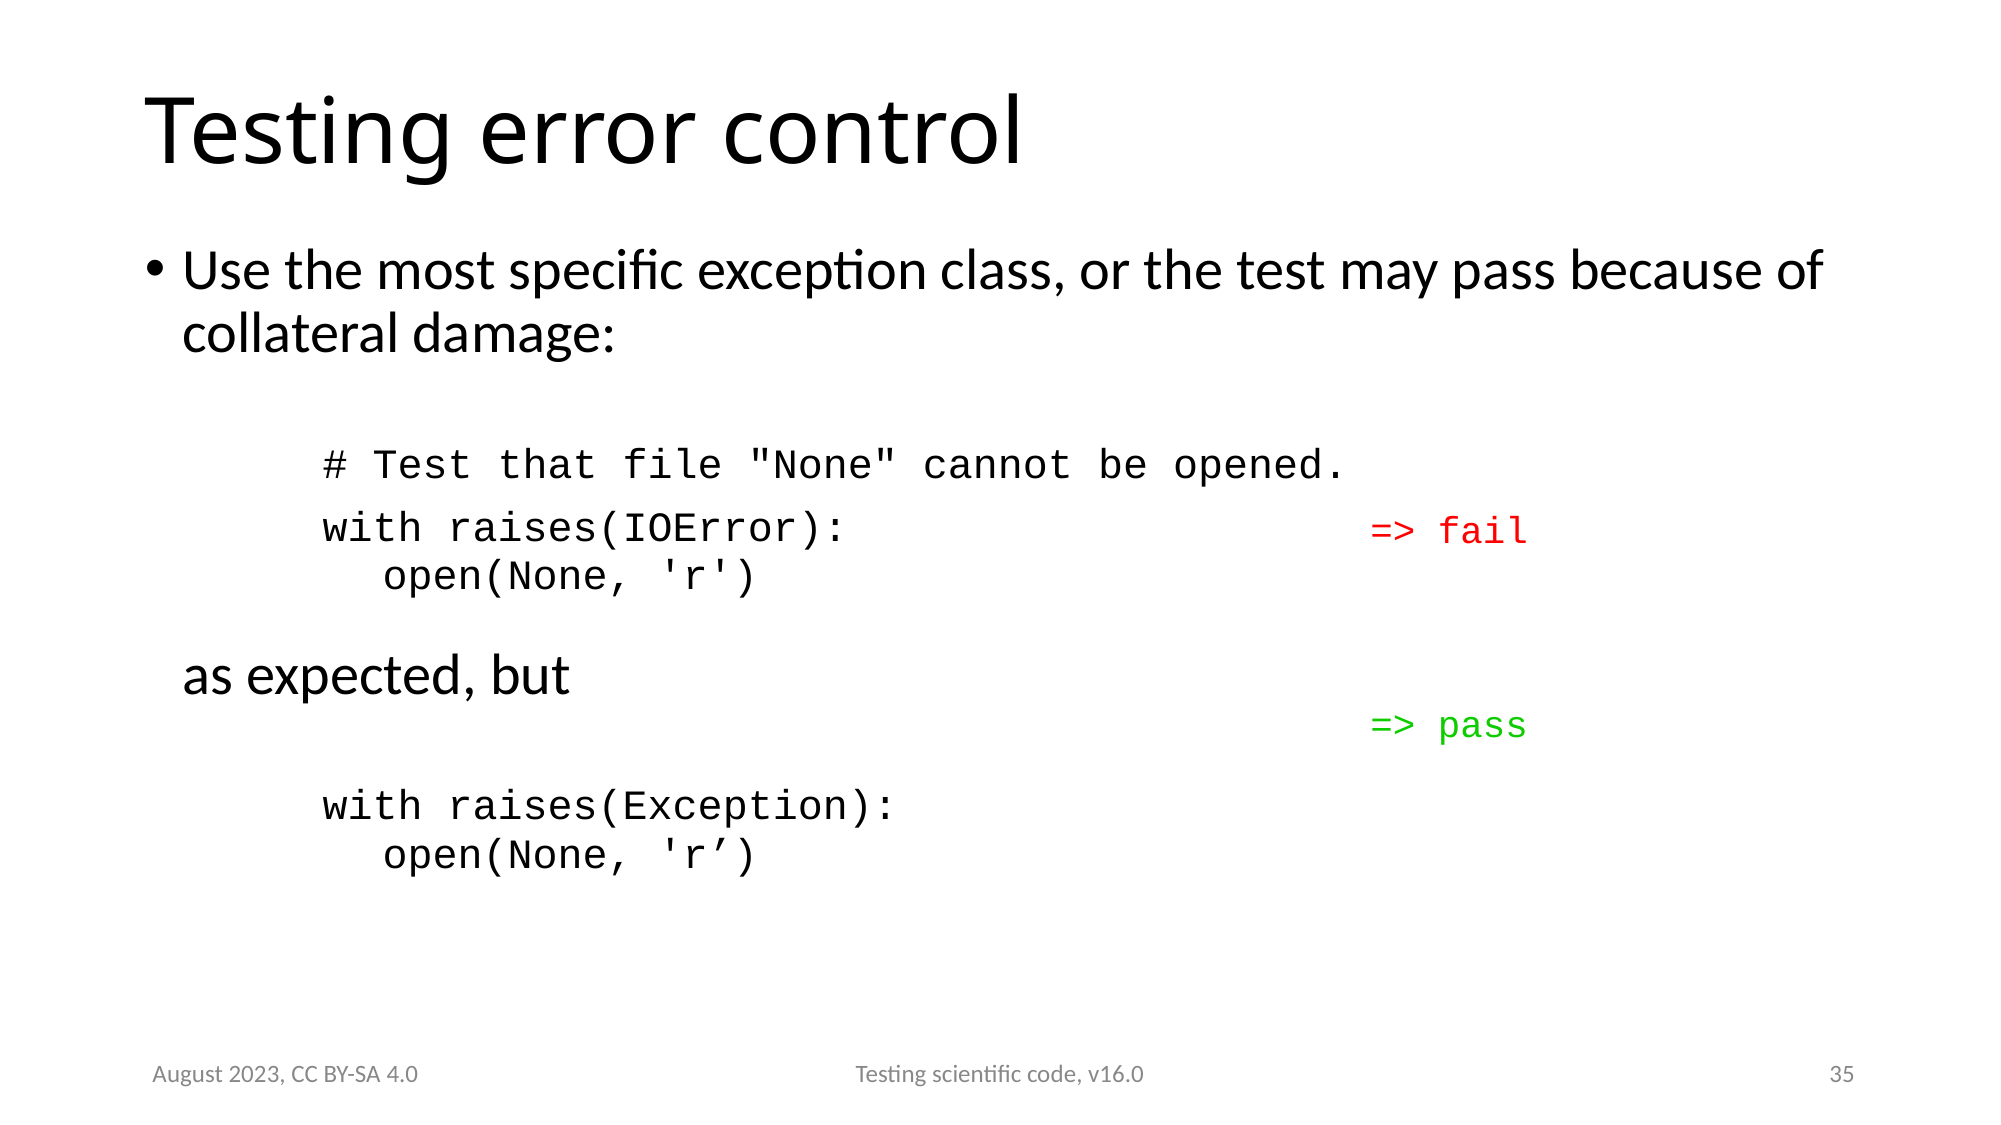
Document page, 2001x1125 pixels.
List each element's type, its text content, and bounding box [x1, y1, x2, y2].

text_box => fail [1362, 498, 1536, 559]
text_box => pass [1362, 692, 1536, 753]
title Testing error control [136, 59, 1863, 209]
text_box Testing scientific code, v16.0 [669, 1050, 1330, 1095]
slide_number 35 [1819, 1051, 1863, 1094]
list Use the most specific exception class, or the test may pass because of collateral damage: # Test that file "None" cannot be opened. with raises(IOError): open(None, 'r') as expected, but with raises(Exception): open(None, 'r’) [136, 231, 1863, 1014]
text_box August 2023, CC BY-SA 4.0 [144, 1050, 580, 1095]
